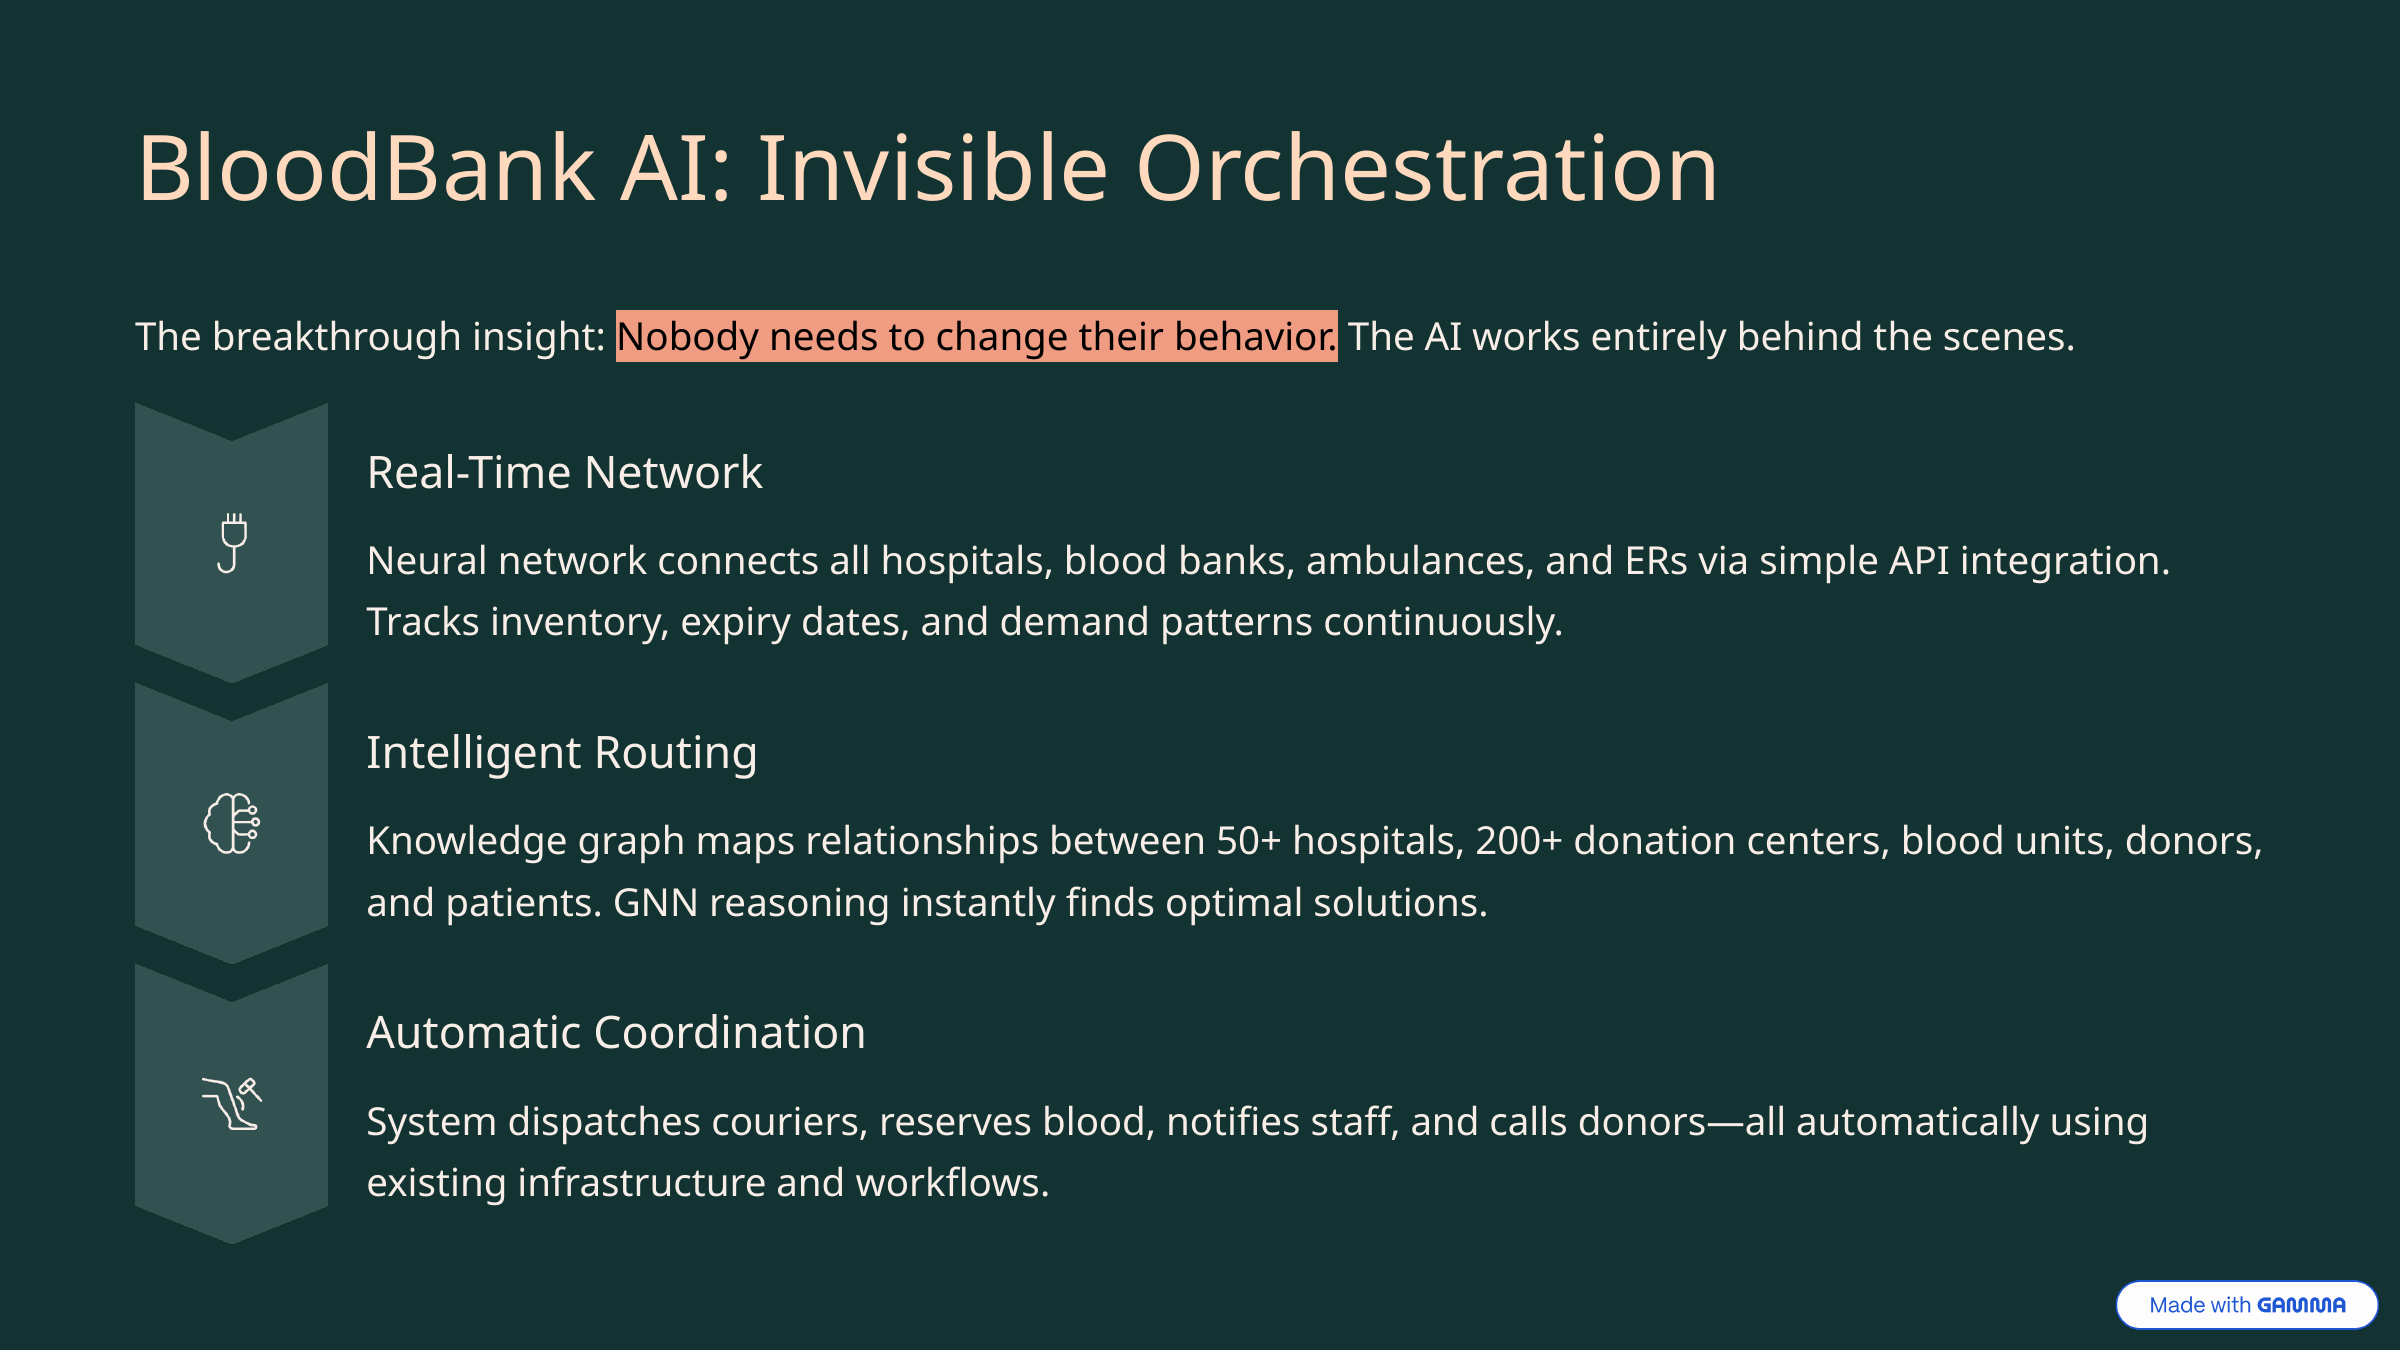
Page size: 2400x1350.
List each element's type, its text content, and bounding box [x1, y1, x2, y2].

picture [2106, 1271, 2389, 1339]
text_box BloodBank AI: Invisible Orchestration [135, 106, 1663, 220]
text_box Neural network connects all hospitals, blood banks, ambulances, and ERs via simple API integration. Tracks inventory, expiry dates, and demand patterns continuously. [366, 520, 2265, 644]
text_box The breakthrough insight: Nobody needs to change their behavior. The AI works entirely behind the scenes. [135, 296, 2265, 359]
text_box Knowledge graph maps relationships between 50+ hospitals, 200+ donation centers, blood units, donors, and patients. GNN reasoning instantly finds optimal solutions. [366, 801, 2265, 925]
text_box Real-Time Network [366, 440, 821, 498]
picture [135, 402, 328, 1244]
text_box Automatic Coordination [366, 1001, 863, 1059]
text_box Intelligent Routing [366, 721, 821, 778]
text_box System dispatches couriers, reserves blood, notifies staff, and calls donors—all automatically using existing infrastructure and workflows. [366, 1081, 2265, 1206]
